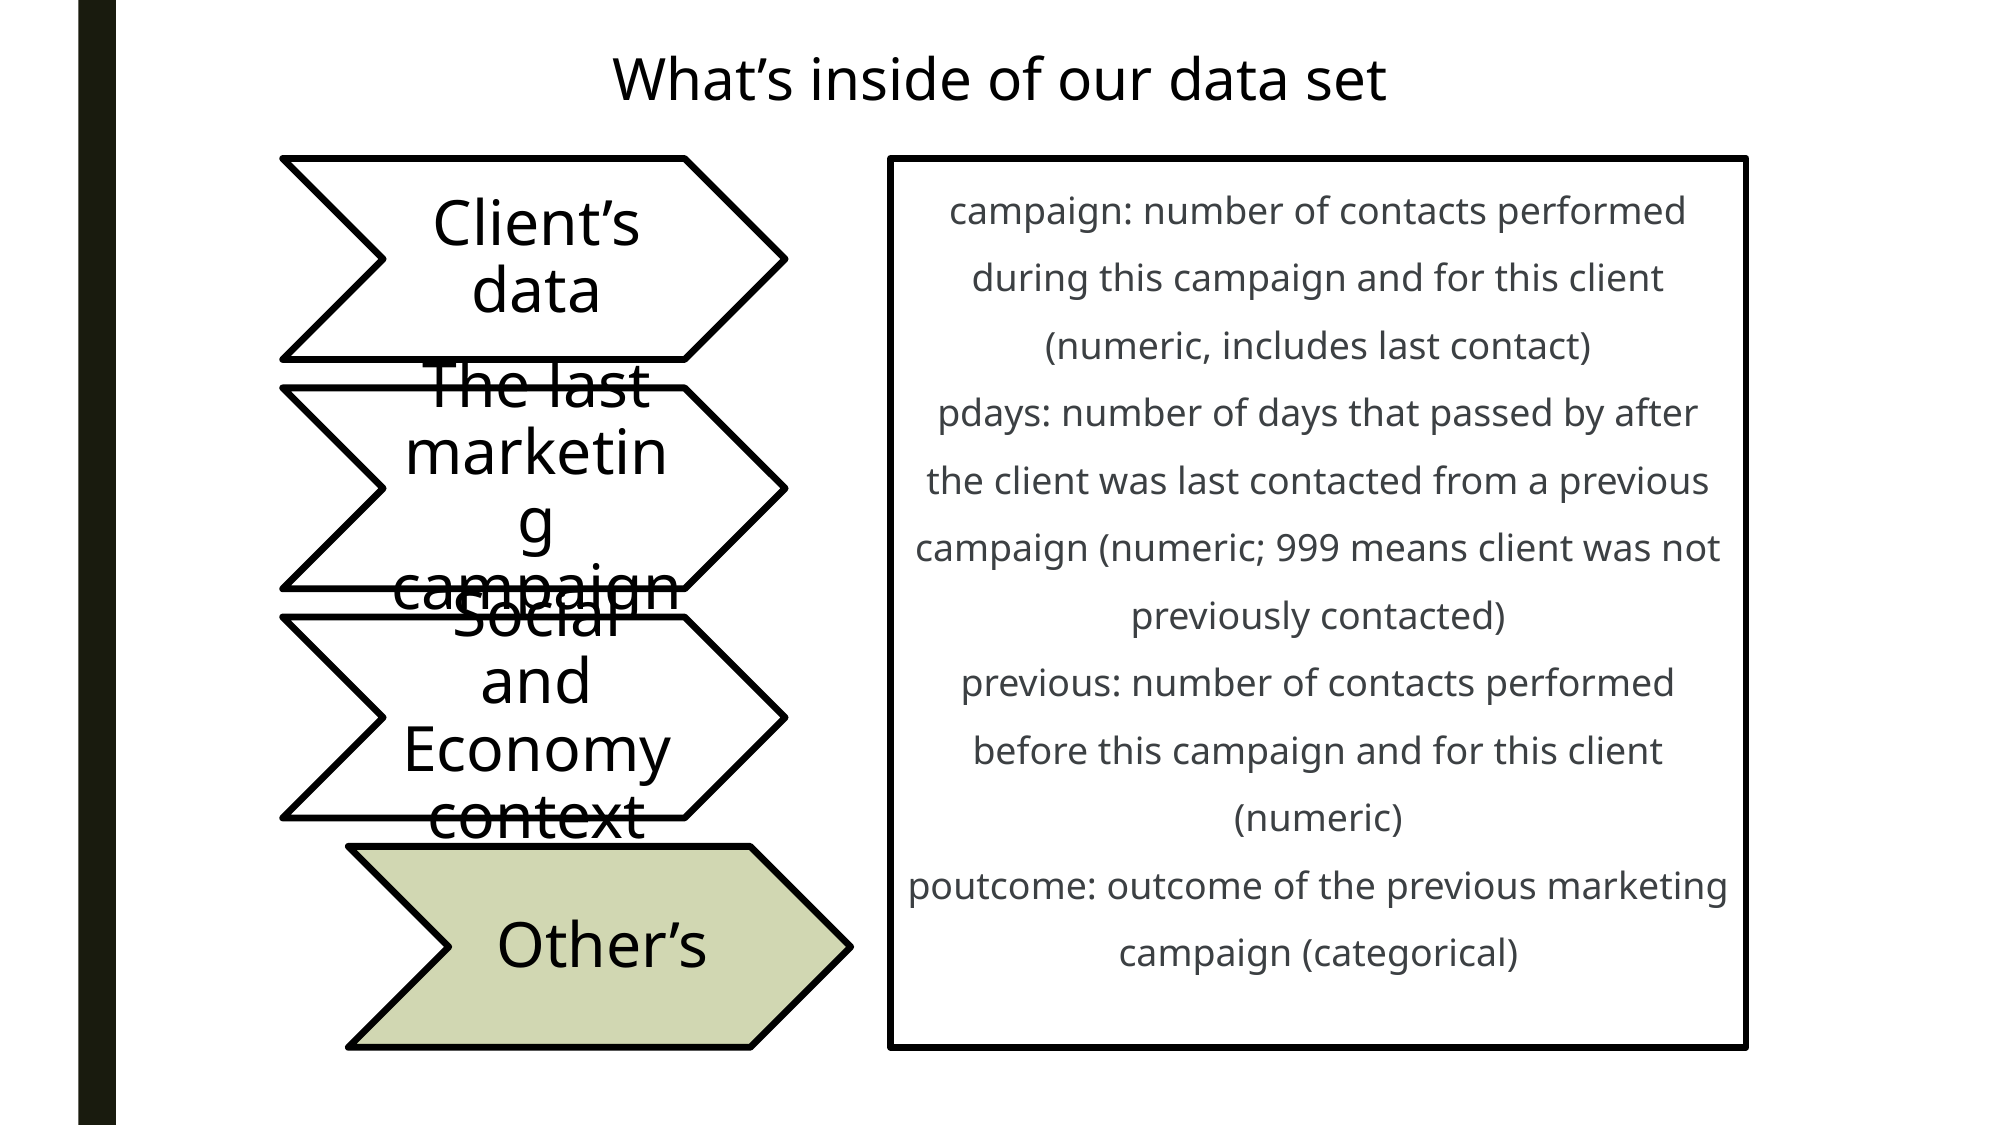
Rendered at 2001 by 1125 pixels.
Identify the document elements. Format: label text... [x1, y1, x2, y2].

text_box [217, 158, 851, 1048]
text_box What’s inside of our data set [186, 34, 1814, 120]
text_box campaign: number of contacts performed during this campaign and for this client (numeric, includes last contact) pdays: number of days that passed by after the client was last contacted from a previous campaign (numeric; 999 means client was not previously contacted) previous: number of contacts performed before this campaign and for this client (numeric) poutcome: outcome of the previous marketing campaign (categorical) [888, 156, 1749, 1050]
